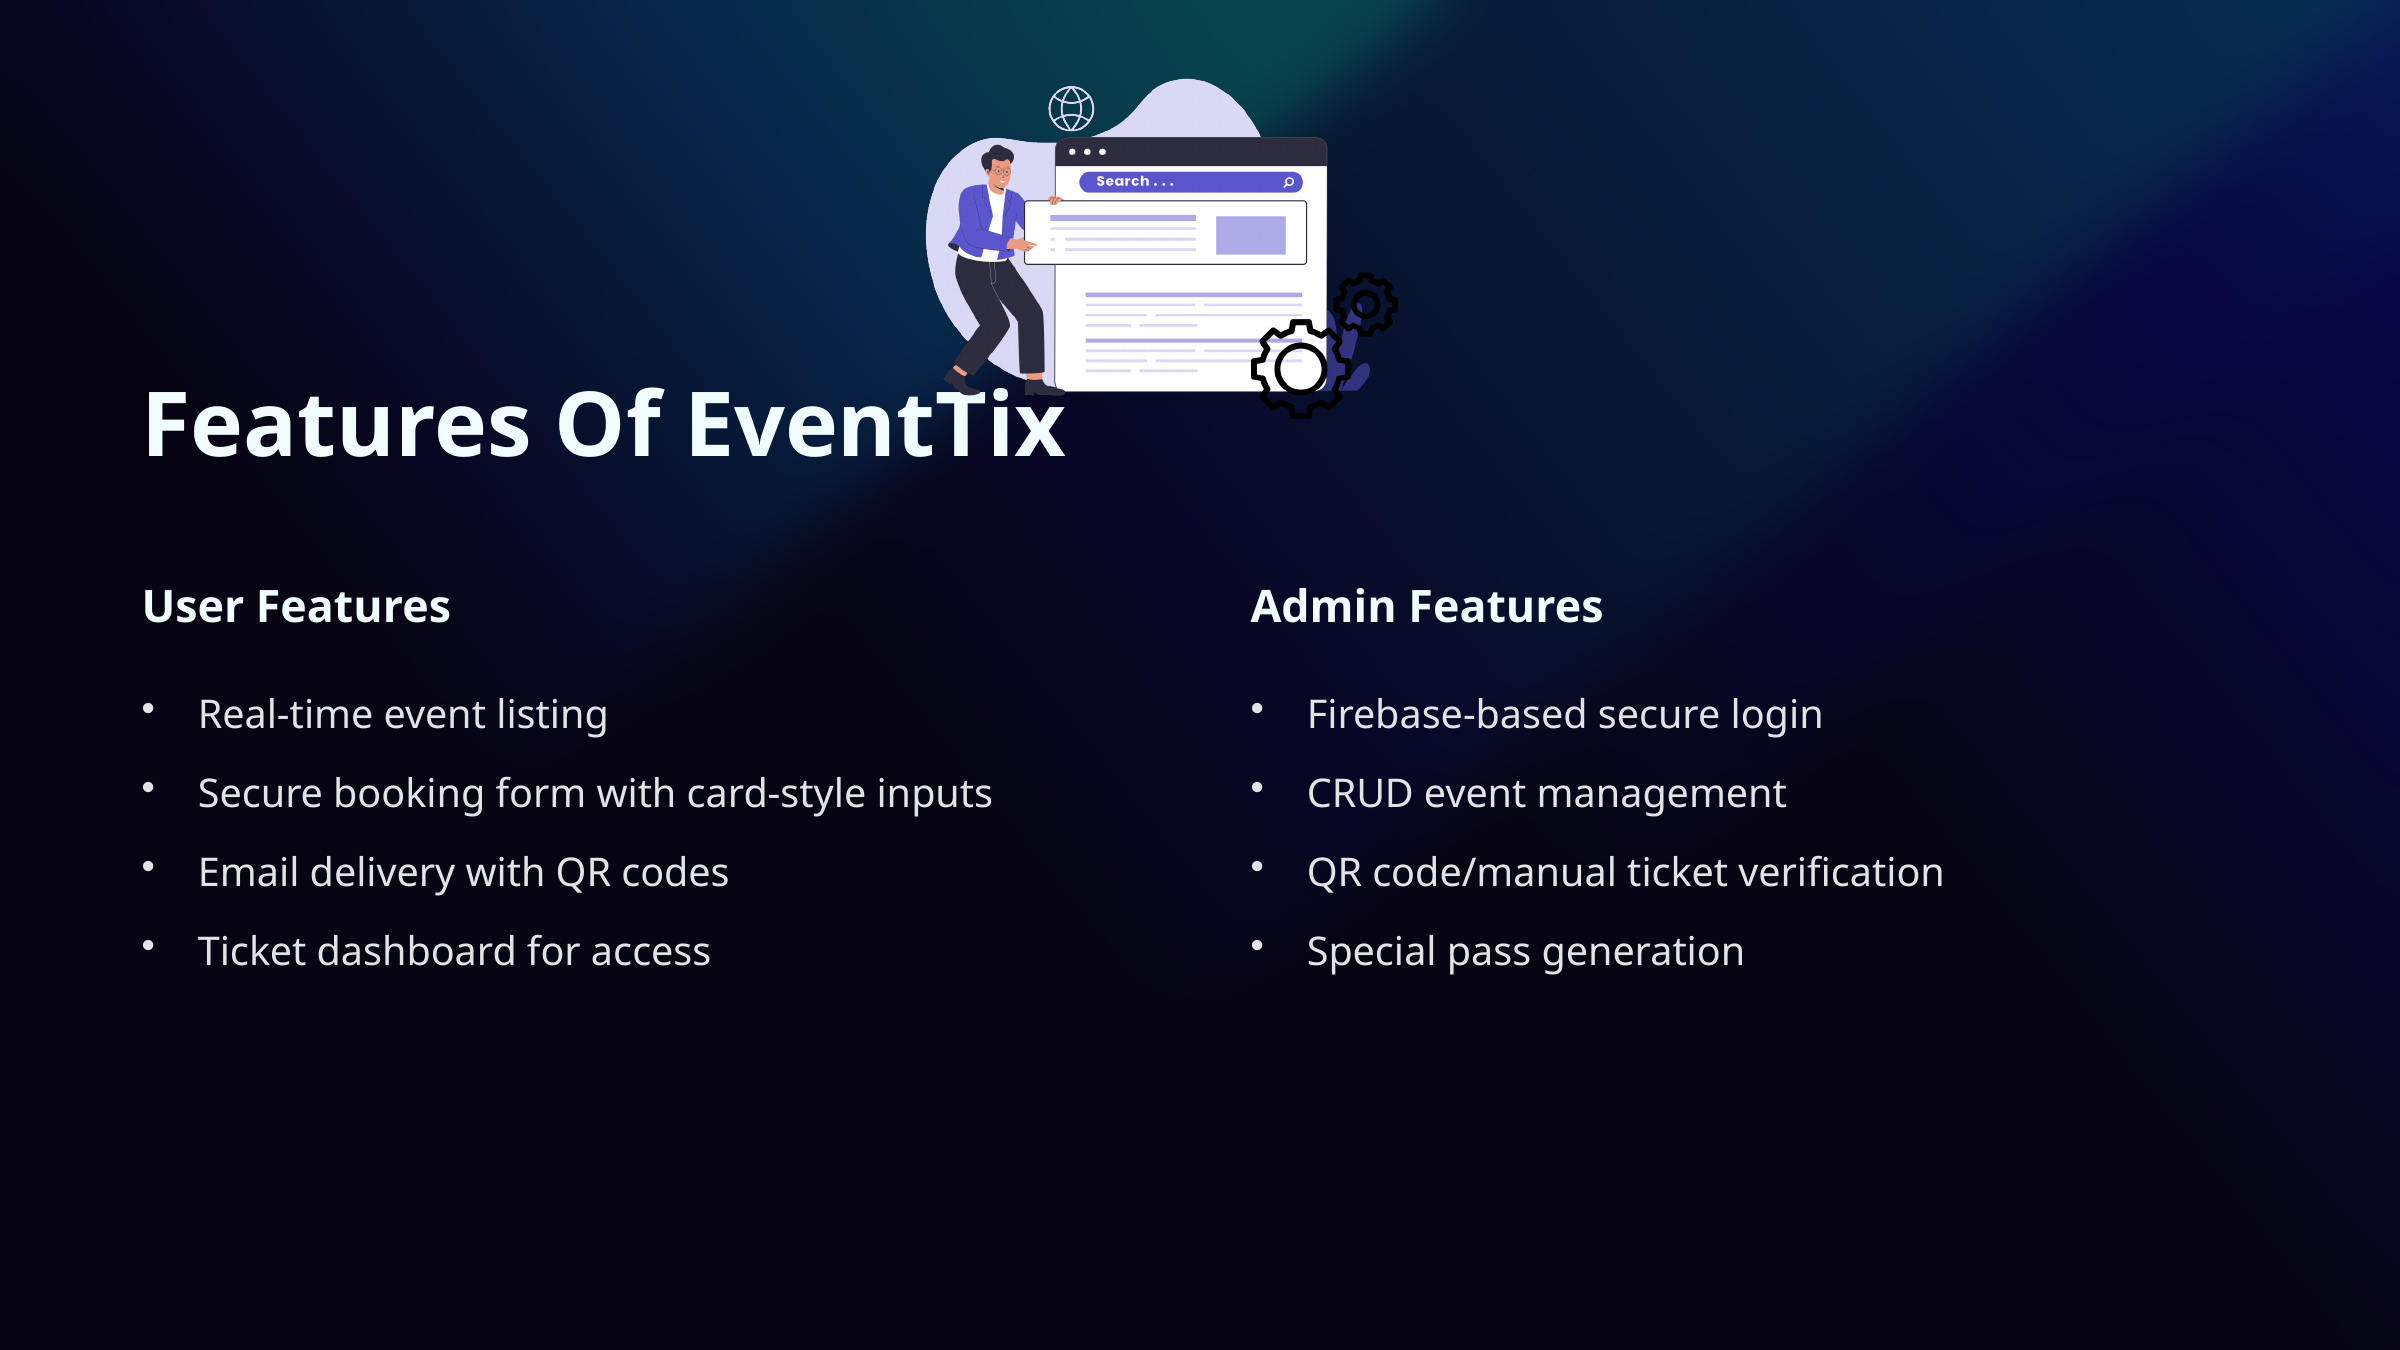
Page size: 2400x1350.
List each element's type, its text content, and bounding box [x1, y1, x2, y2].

text_box Ticket dashboard for access [141, 909, 1151, 974]
text_box Real-time event listing [141, 672, 1151, 738]
text_box QR code/manual ticket verification [1250, 830, 2260, 895]
text_box Special pass generation [1250, 909, 2260, 974]
text_box [675, 0, 1601, 501]
text_box Firebase-based secure login [1250, 672, 2260, 738]
text_box Features Of EventTix [141, 361, 675, 475]
text_box CRUD event management [1250, 751, 2260, 816]
text_box Email delivery with QR codes [141, 830, 1151, 895]
text_box User Features [141, 575, 592, 632]
text_box Admin Features [1250, 575, 1701, 632]
text_box Secure booking form with card-style inputs [141, 751, 1151, 816]
